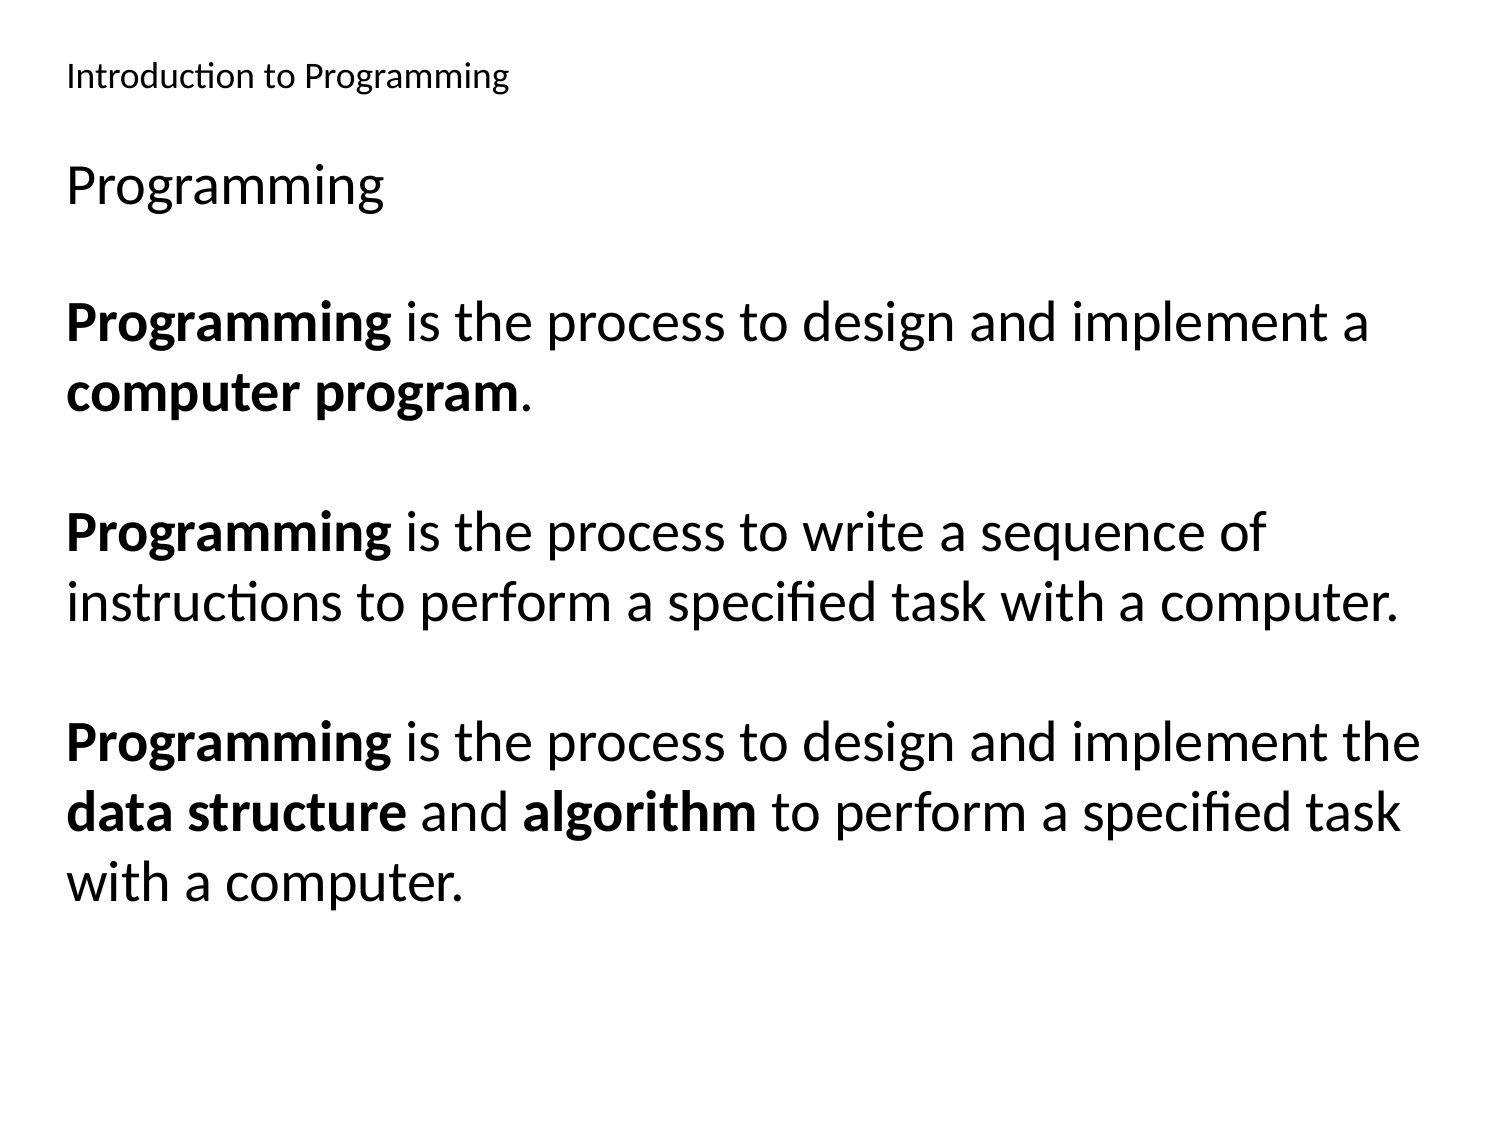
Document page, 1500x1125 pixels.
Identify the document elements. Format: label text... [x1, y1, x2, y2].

text_box Programming is the process to design and implement a computer program. Programming is the process to write a sequence of instructions to perform a specified task with a computer. Programming is the process to design and implement the data structure and algorithm to perform a specified task with a computer. [51, 276, 1453, 921]
text_box Introduction to Programming [51, 43, 533, 103]
text_box Programming [51, 138, 1475, 224]
